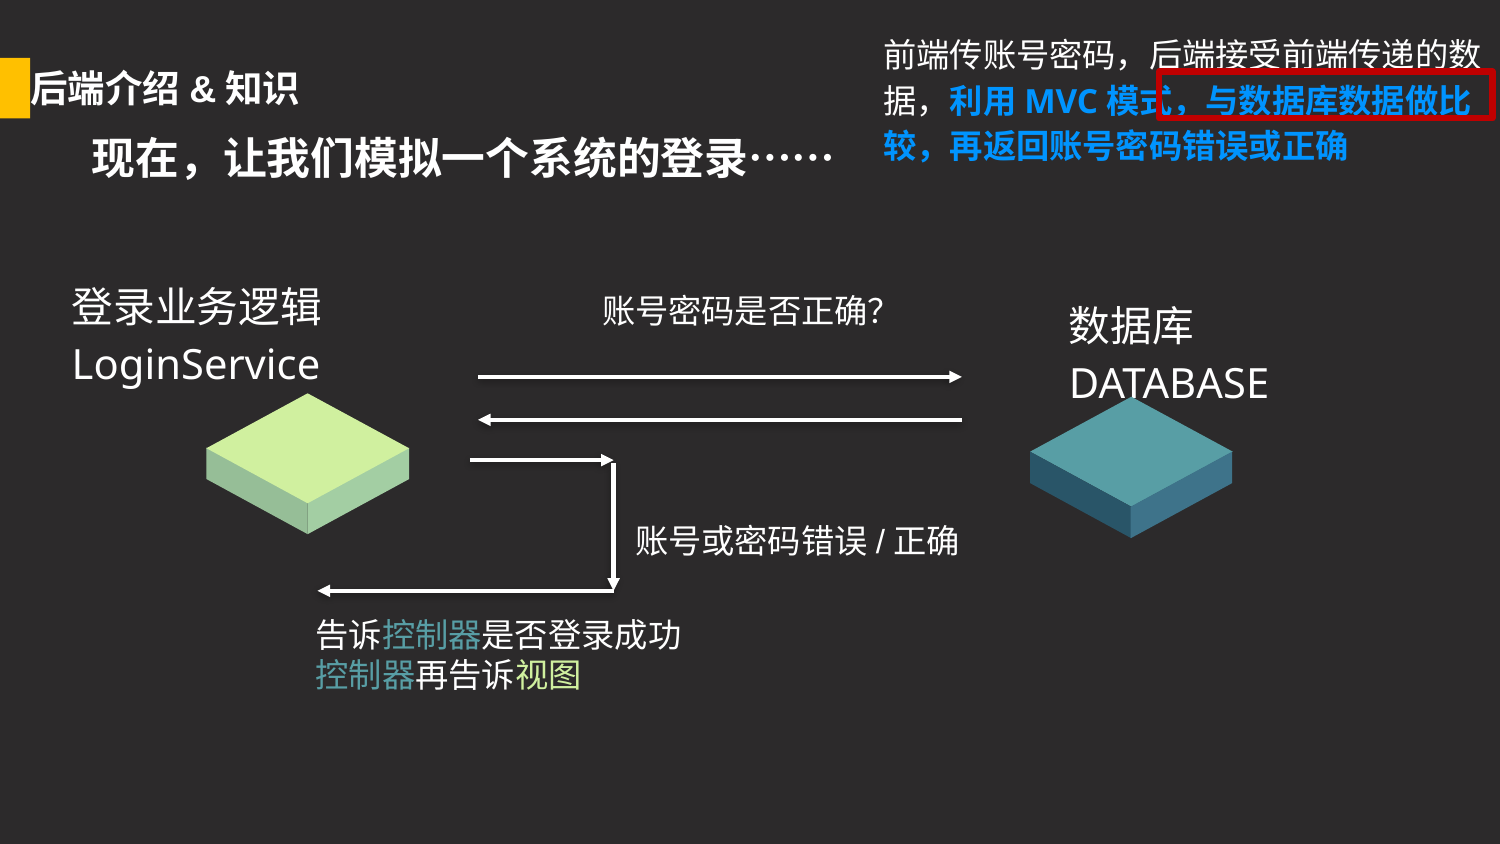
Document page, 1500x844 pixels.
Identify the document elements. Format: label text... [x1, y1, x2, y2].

text_box 后端介绍&知识 [15, 57, 316, 118]
text_box 现在，让我们模拟一个系统的登录…… [77, 123, 851, 191]
text_box 账号或密码错误/正确 [620, 513, 975, 568]
text_box 前端传账号密码，后端接受前端传递的数据，利用MVC模式，与数据库数据做比较，再返回账号密码错误或正确 [868, 0, 1500, 256]
text_box [0, 56, 32, 120]
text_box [1029, 396, 1233, 539]
text_box 登录业务逻辑 LoginService [56, 275, 458, 386]
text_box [206, 392, 410, 535]
text_box 账号密码是否正确？ [587, 283, 917, 338]
text_box 数据库 DATABASE [1053, 336, 1370, 363]
text_box [1157, 69, 1494, 120]
text_box 告诉控制器是否登录成功 控制器再告诉视图 [300, 606, 697, 702]
